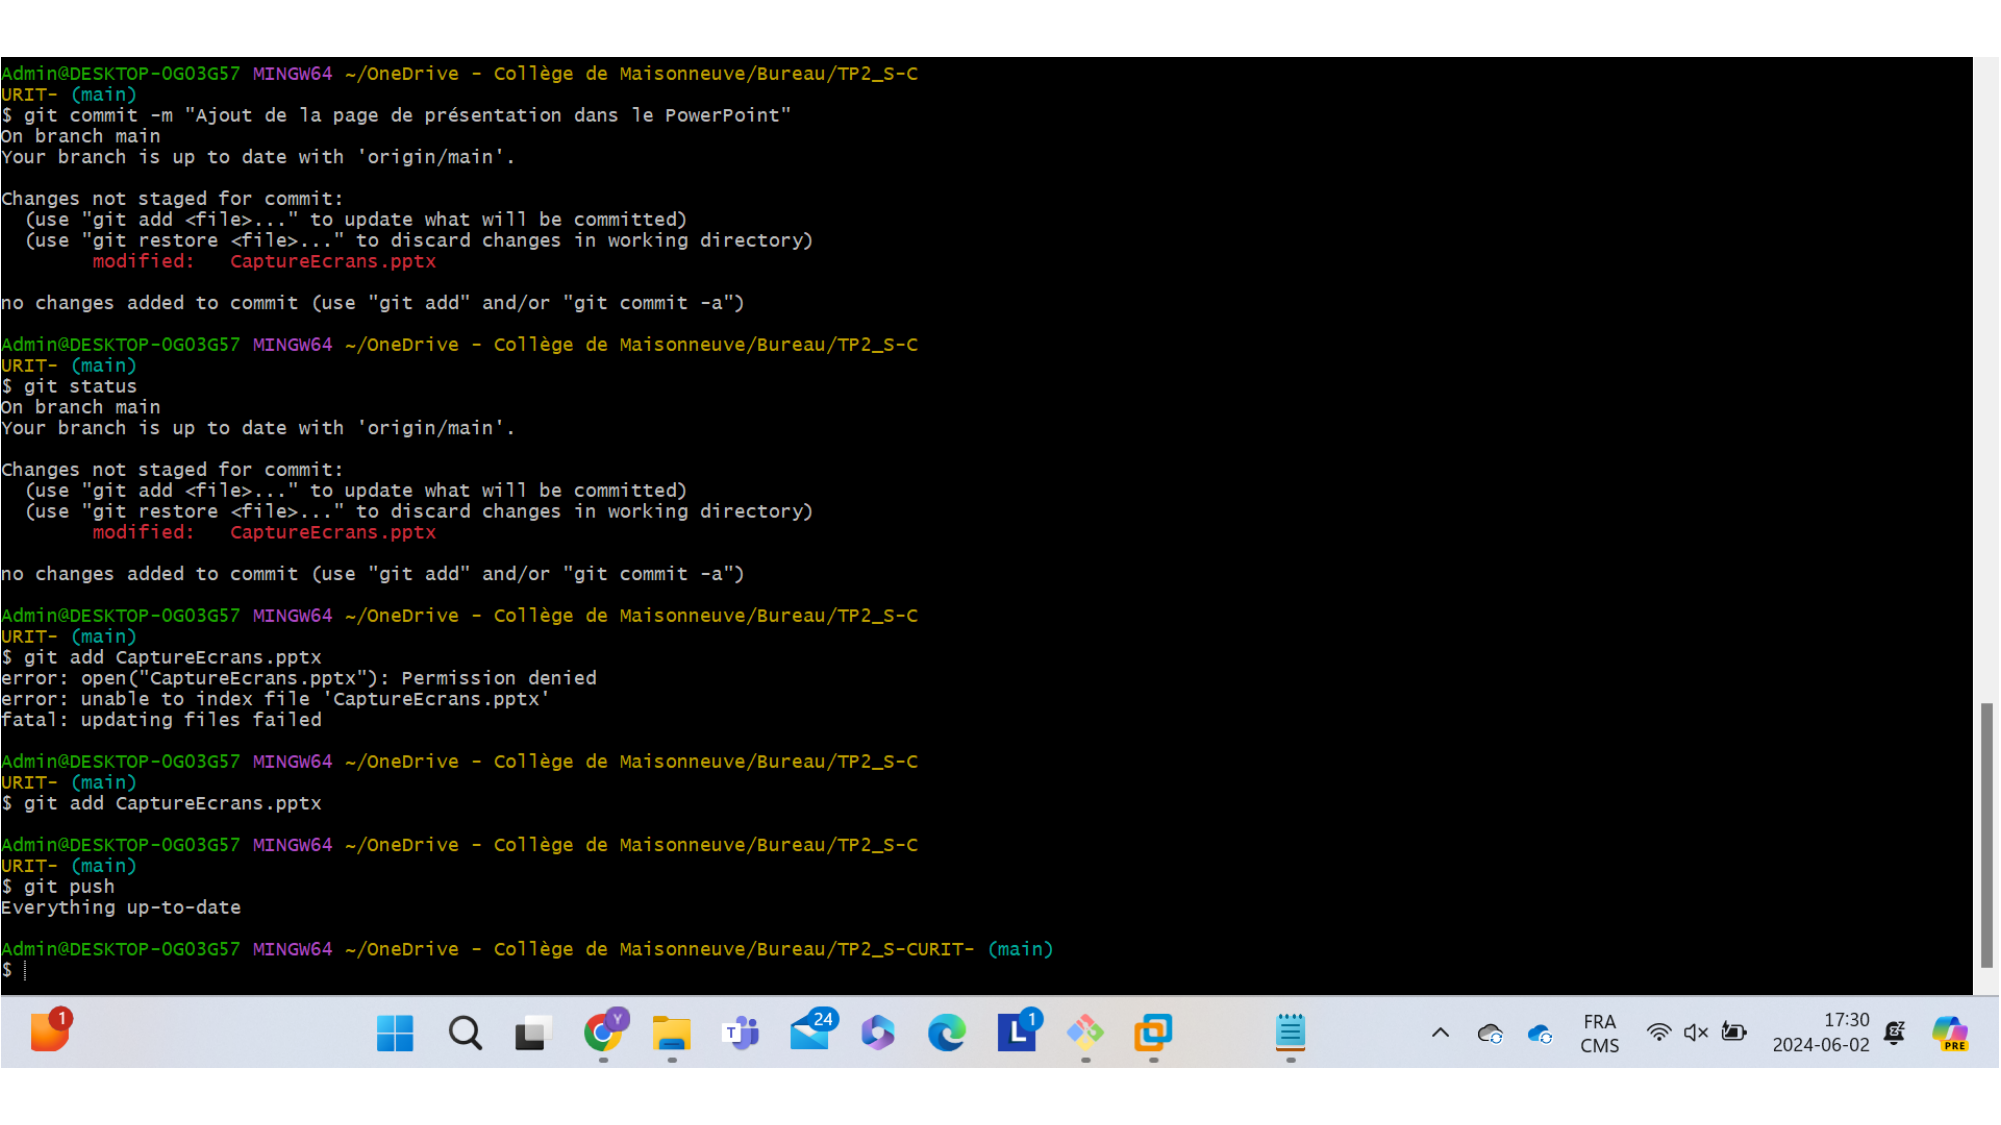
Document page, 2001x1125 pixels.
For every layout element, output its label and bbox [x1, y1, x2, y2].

picture [0, 56, 2000, 1069]
